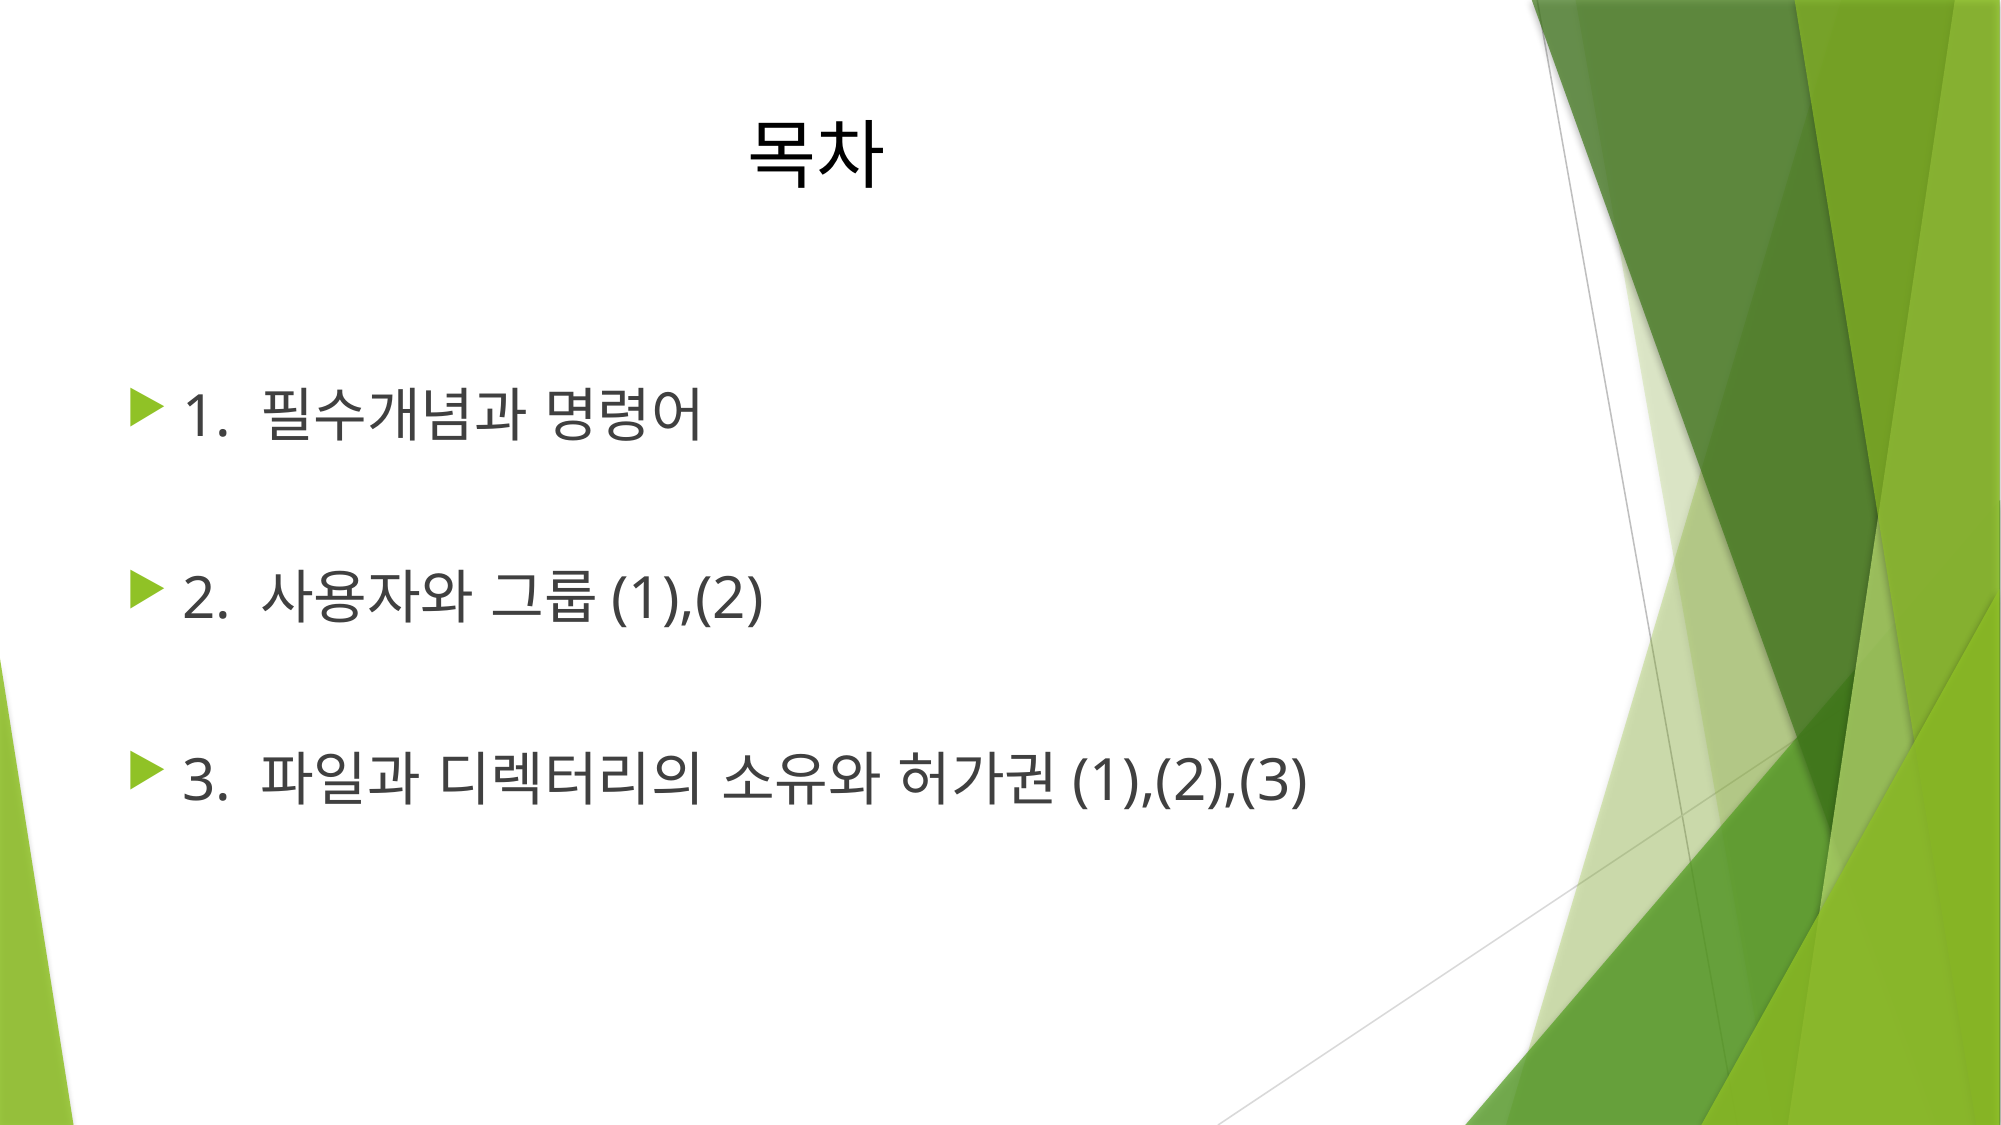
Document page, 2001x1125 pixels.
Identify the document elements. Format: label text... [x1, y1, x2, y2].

list 1. 필수개념과 명령어 2. 사용자와 그룹(1),(2) 3. 파일과 디렉터리의 소유와 허가권(1),(2),(3) [111, 370, 1638, 951]
title 목차 [111, 99, 1522, 263]
